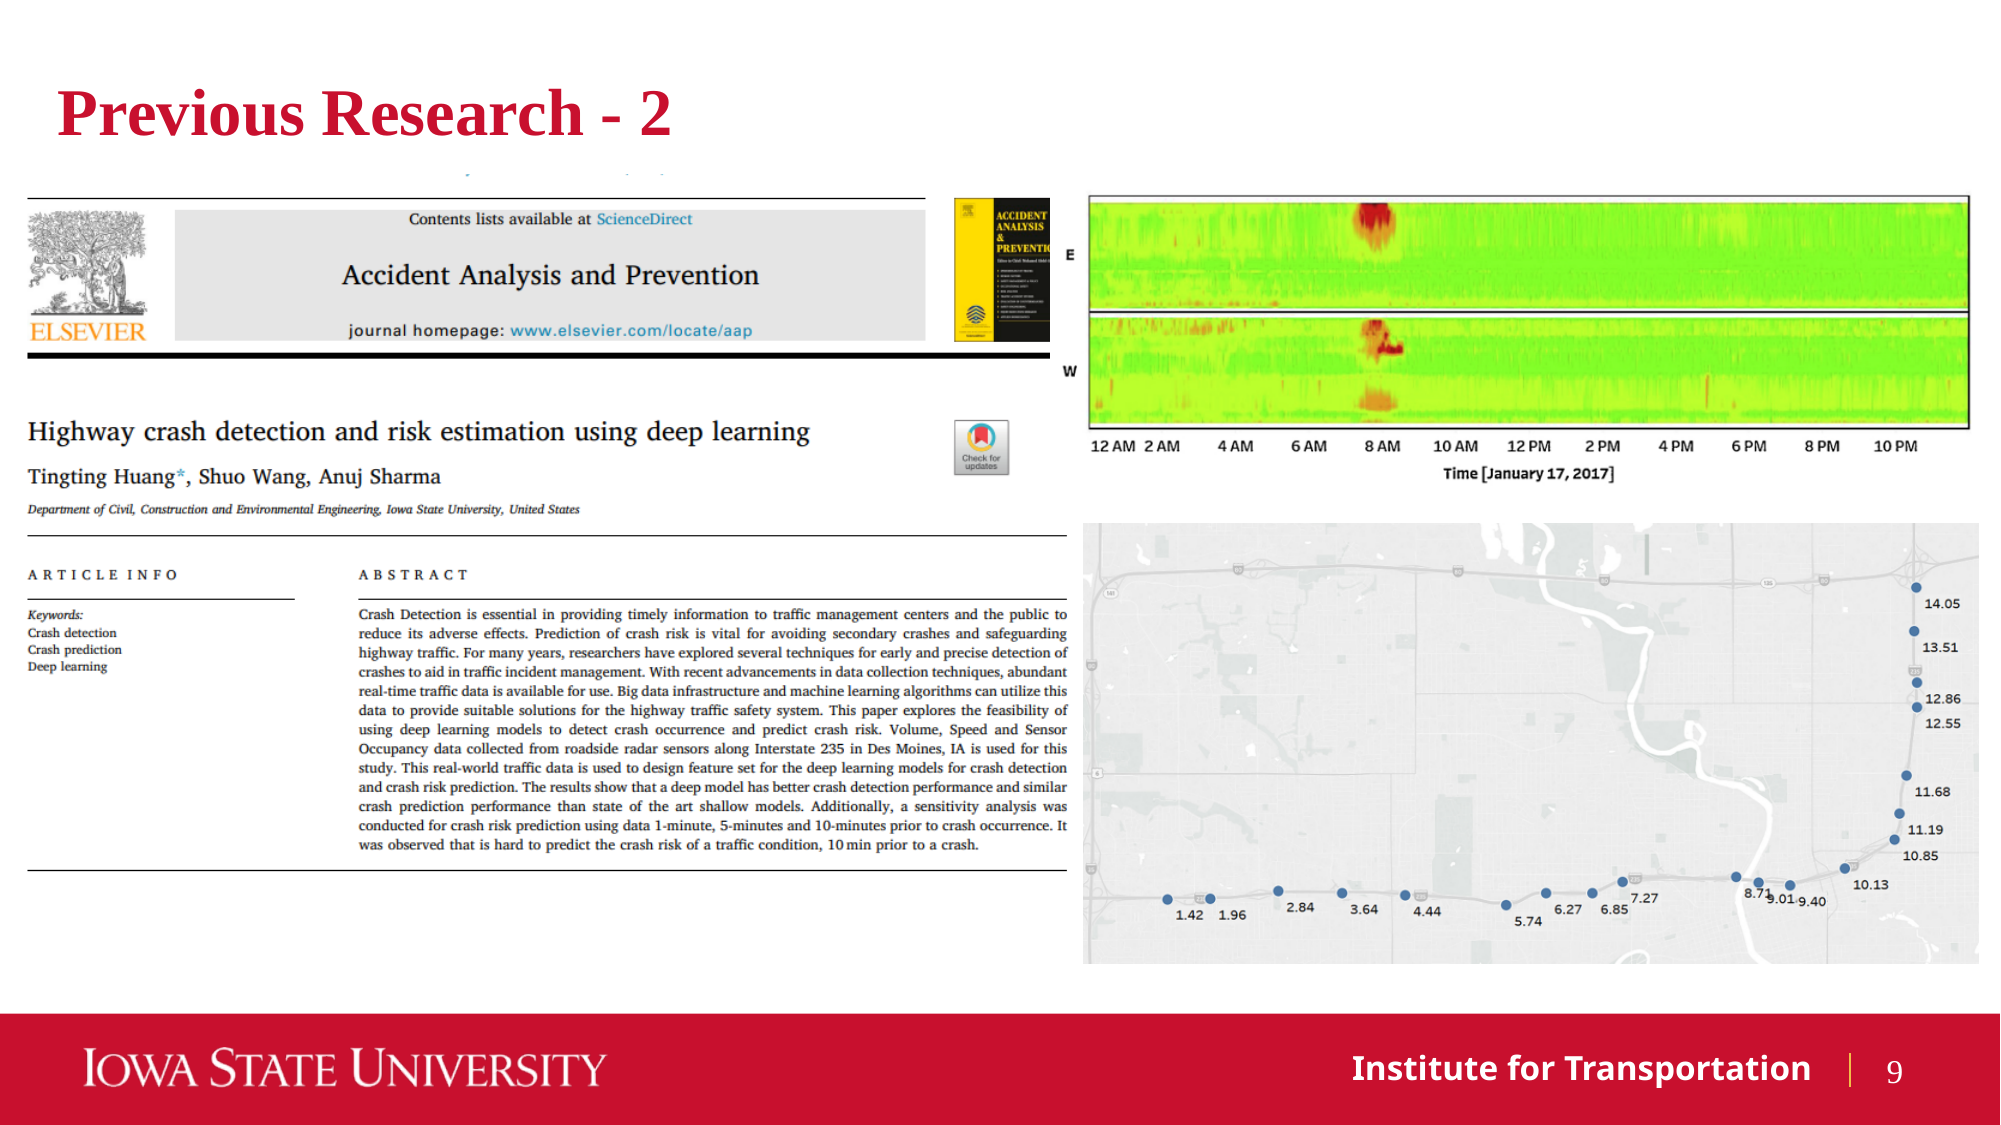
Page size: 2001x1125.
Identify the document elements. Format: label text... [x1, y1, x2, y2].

picture [83, 1047, 608, 1091]
picture [0, 173, 1990, 964]
text_box Previous Research - 2 [43, 61, 877, 157]
